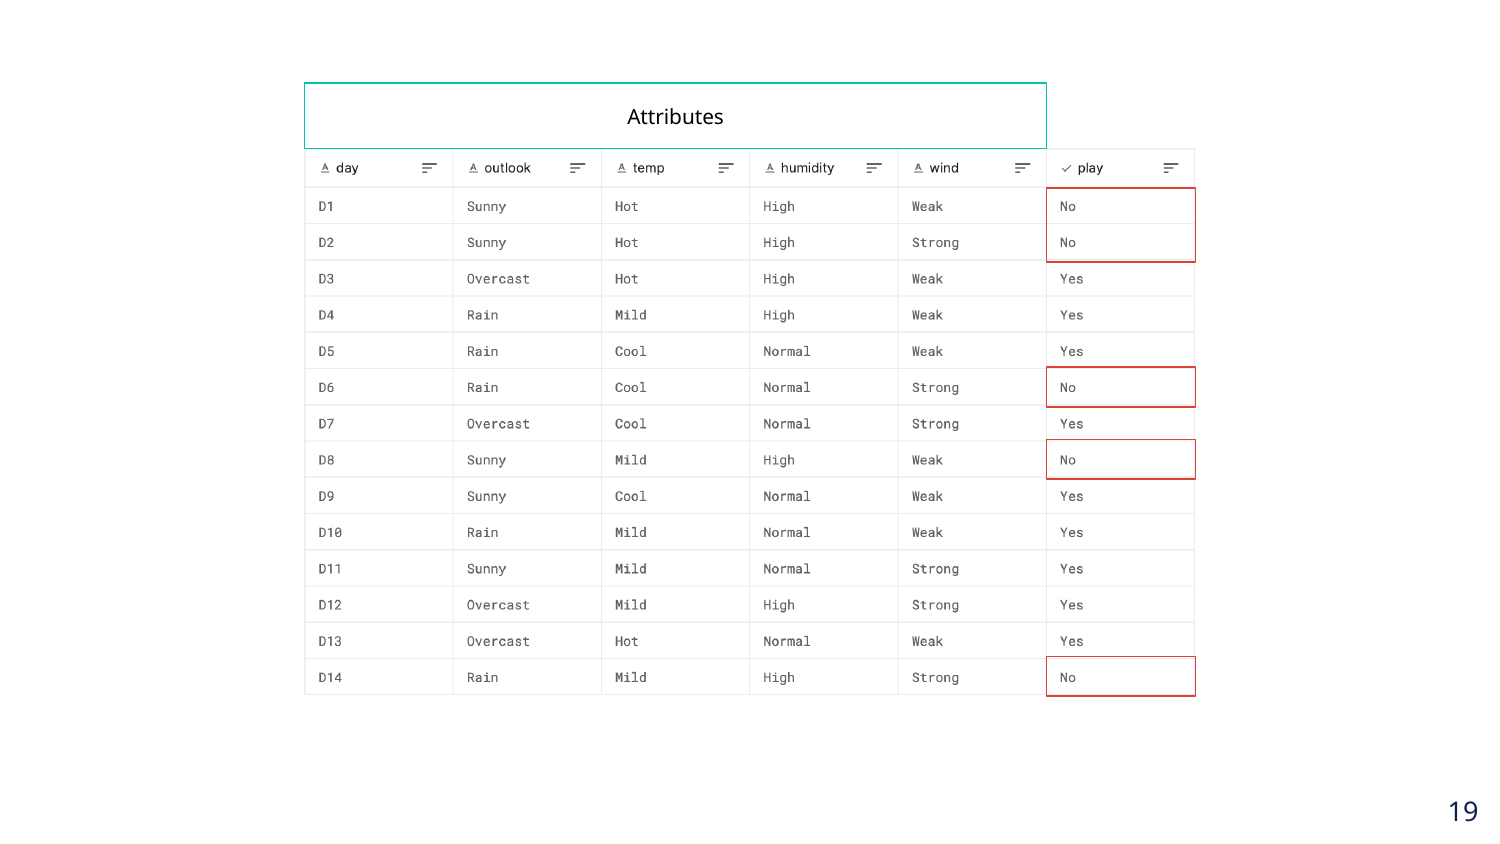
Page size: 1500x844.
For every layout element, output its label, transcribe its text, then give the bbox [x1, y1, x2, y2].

slide_number ‹#› [1403, 779, 1494, 844]
text_box Attributes [304, 82, 1047, 148]
picture [304, 148, 1196, 696]
